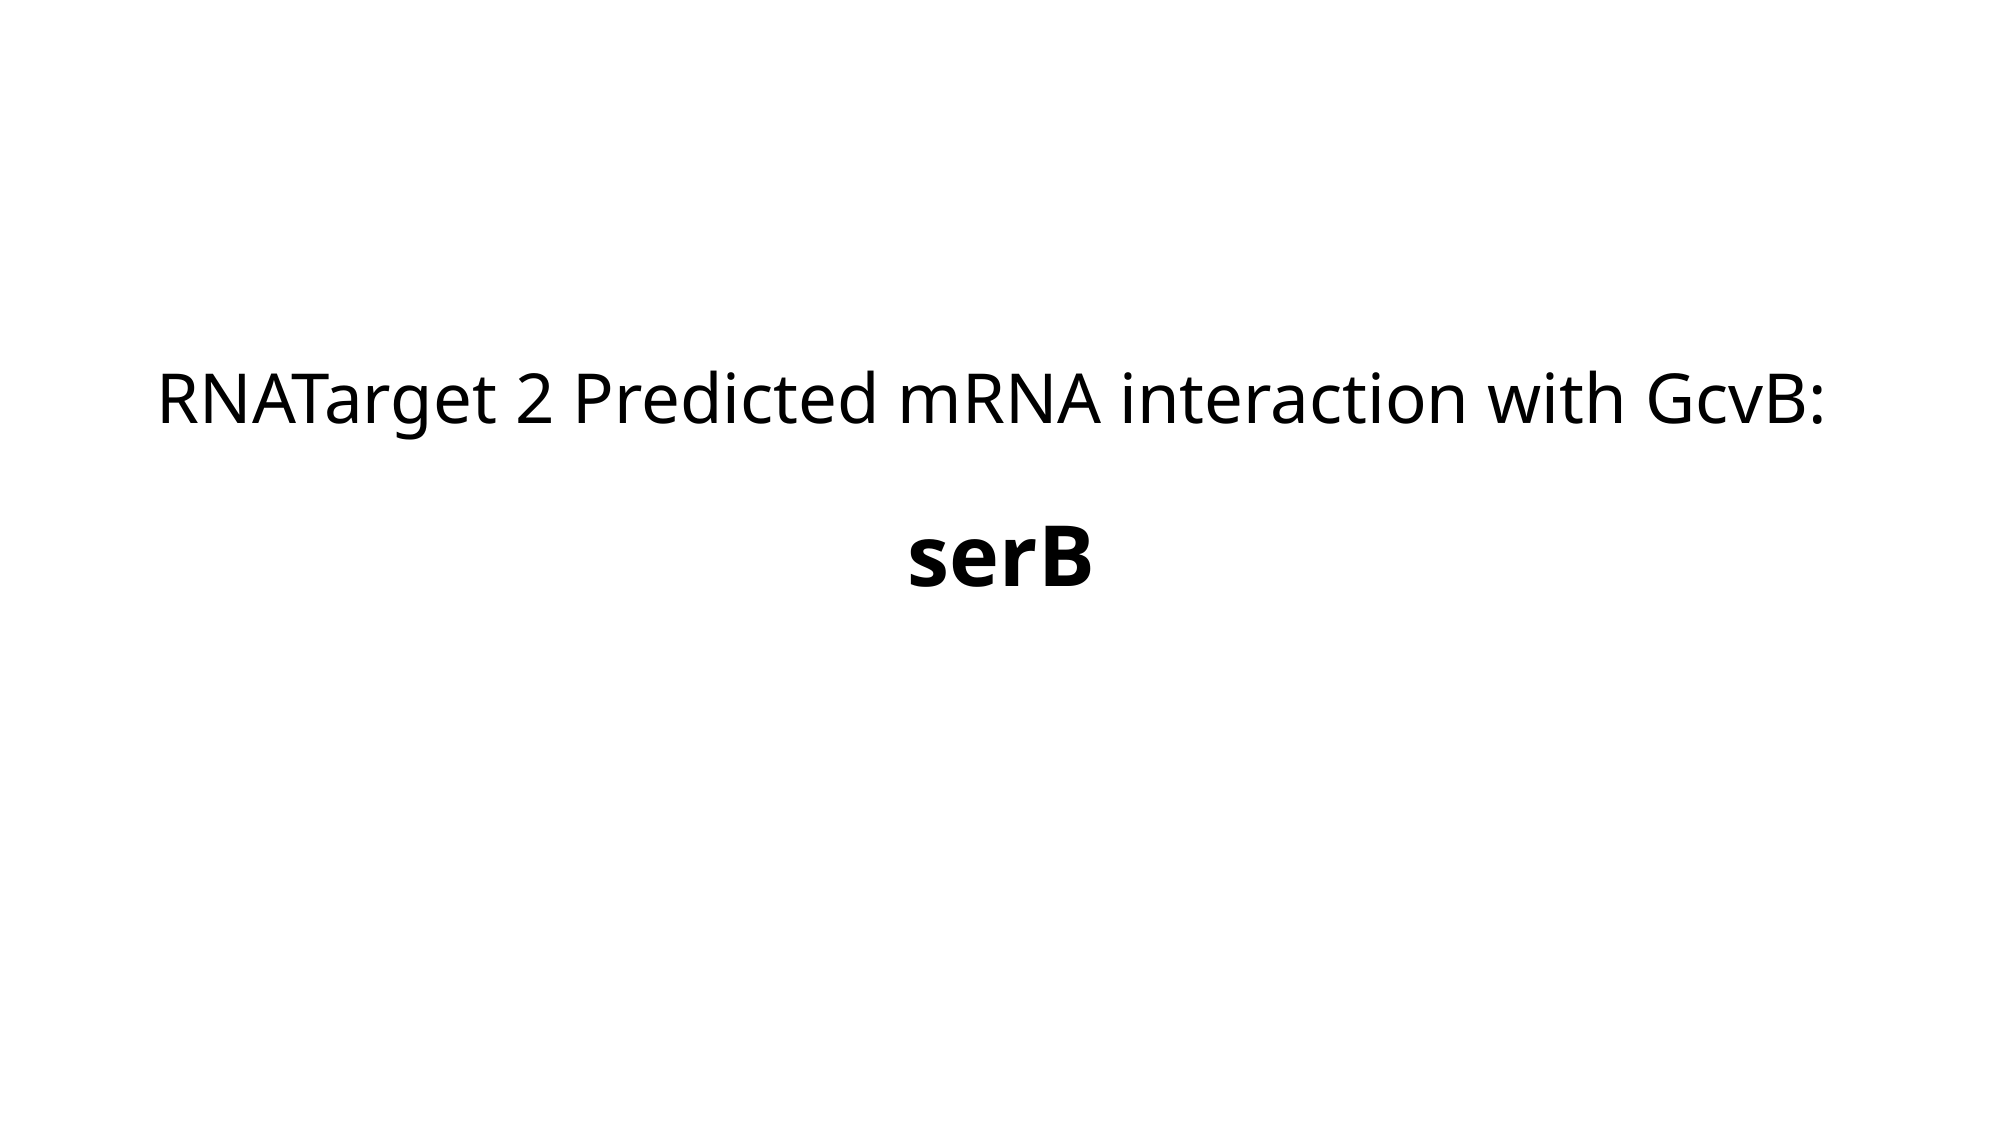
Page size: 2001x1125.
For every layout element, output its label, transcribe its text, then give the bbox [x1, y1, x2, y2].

title RNATarget 2 Predicted mRNA interaction with GcvB: serB [139, 329, 1864, 639]
